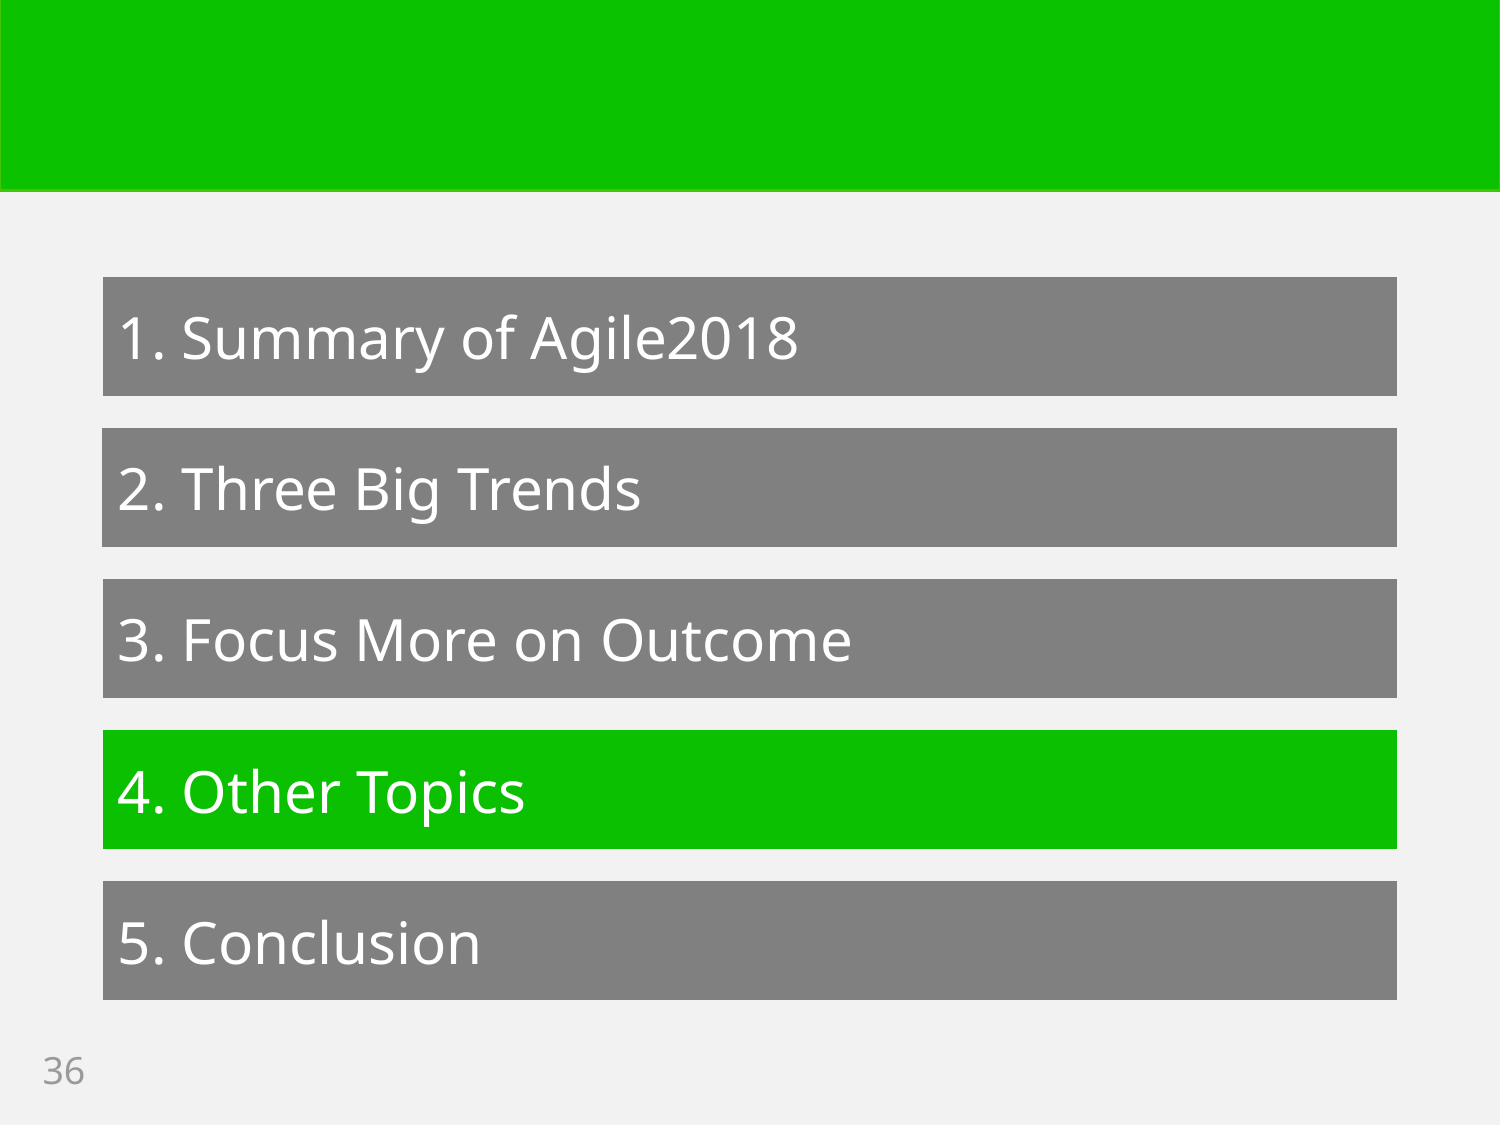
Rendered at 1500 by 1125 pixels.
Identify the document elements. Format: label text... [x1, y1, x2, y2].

text_box 1. Summary of Agile2018 [103, 277, 1397, 396]
text_box 5. Conclusion [103, 881, 1397, 1000]
slide_number 36 [27, 1042, 146, 1102]
text_box 4. Other Topics [103, 730, 1397, 849]
text_box 2. Three Big Trends [102, 428, 1397, 547]
text_box 3. Focus More on Outcome [103, 579, 1397, 698]
